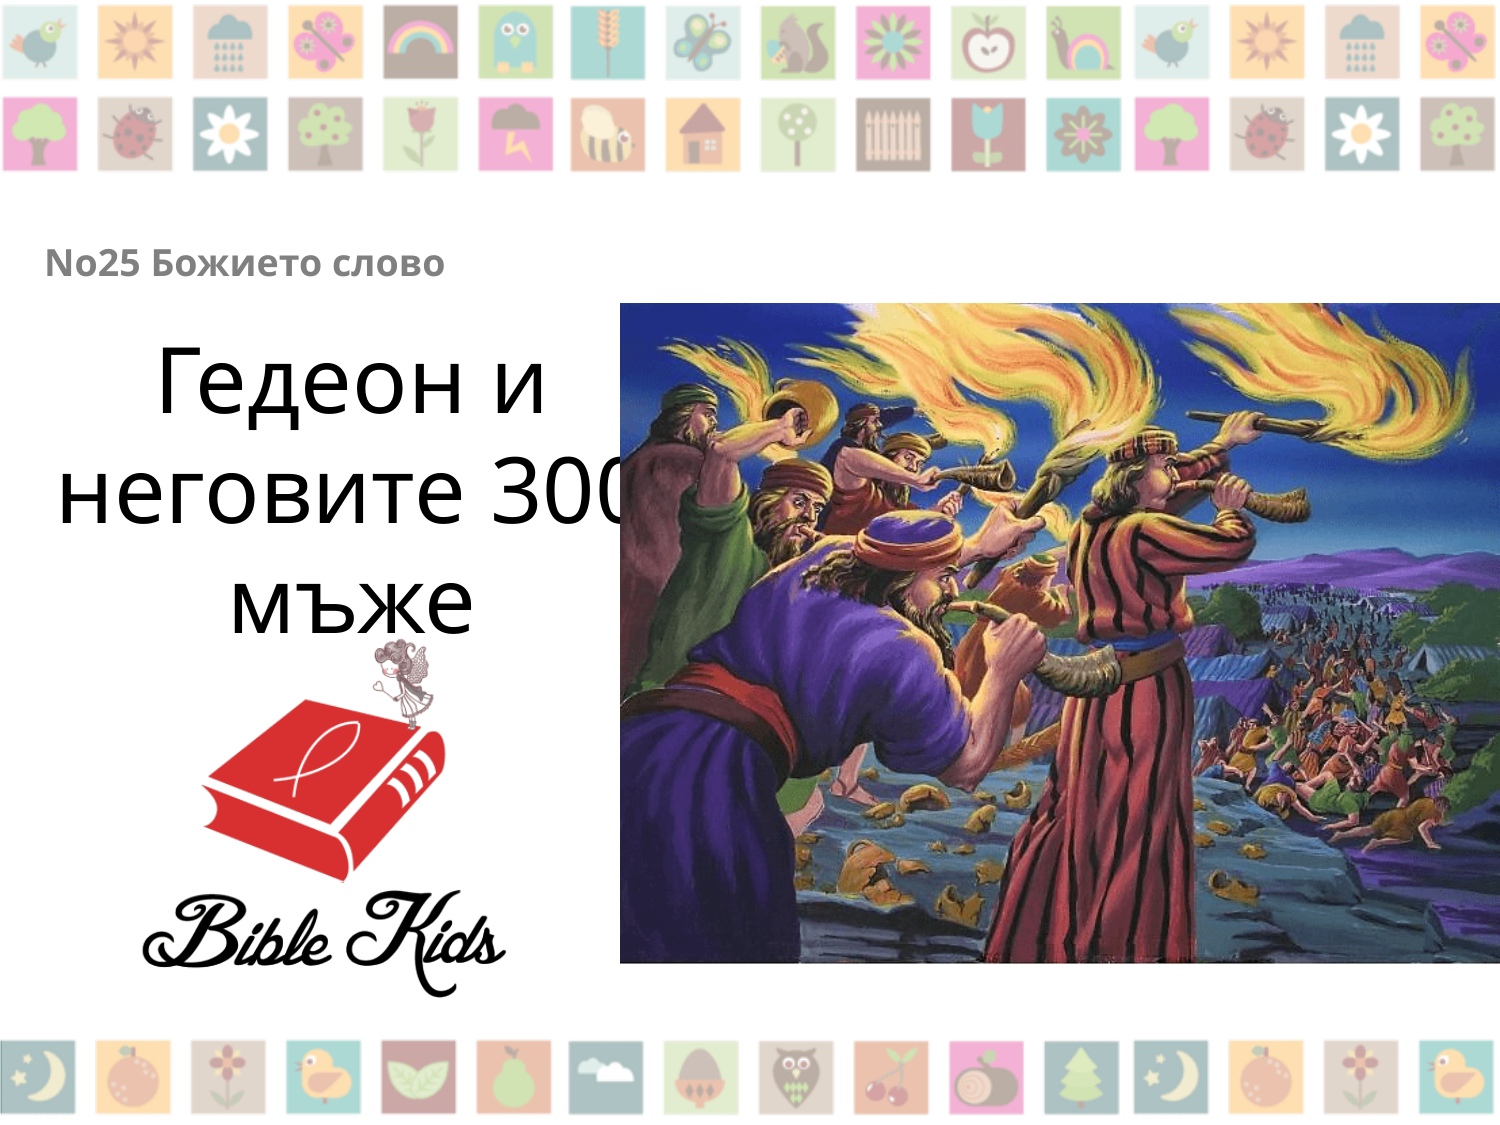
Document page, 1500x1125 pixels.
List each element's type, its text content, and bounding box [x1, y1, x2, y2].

picture [117, 600, 544, 1027]
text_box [0, 3, 1500, 181]
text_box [0, 1028, 1500, 1118]
text_box No25 Божието слово [29, 231, 543, 292]
text_box Гедеон и неговите 300 мъже [29, 314, 614, 659]
picture [619, 303, 1500, 965]
